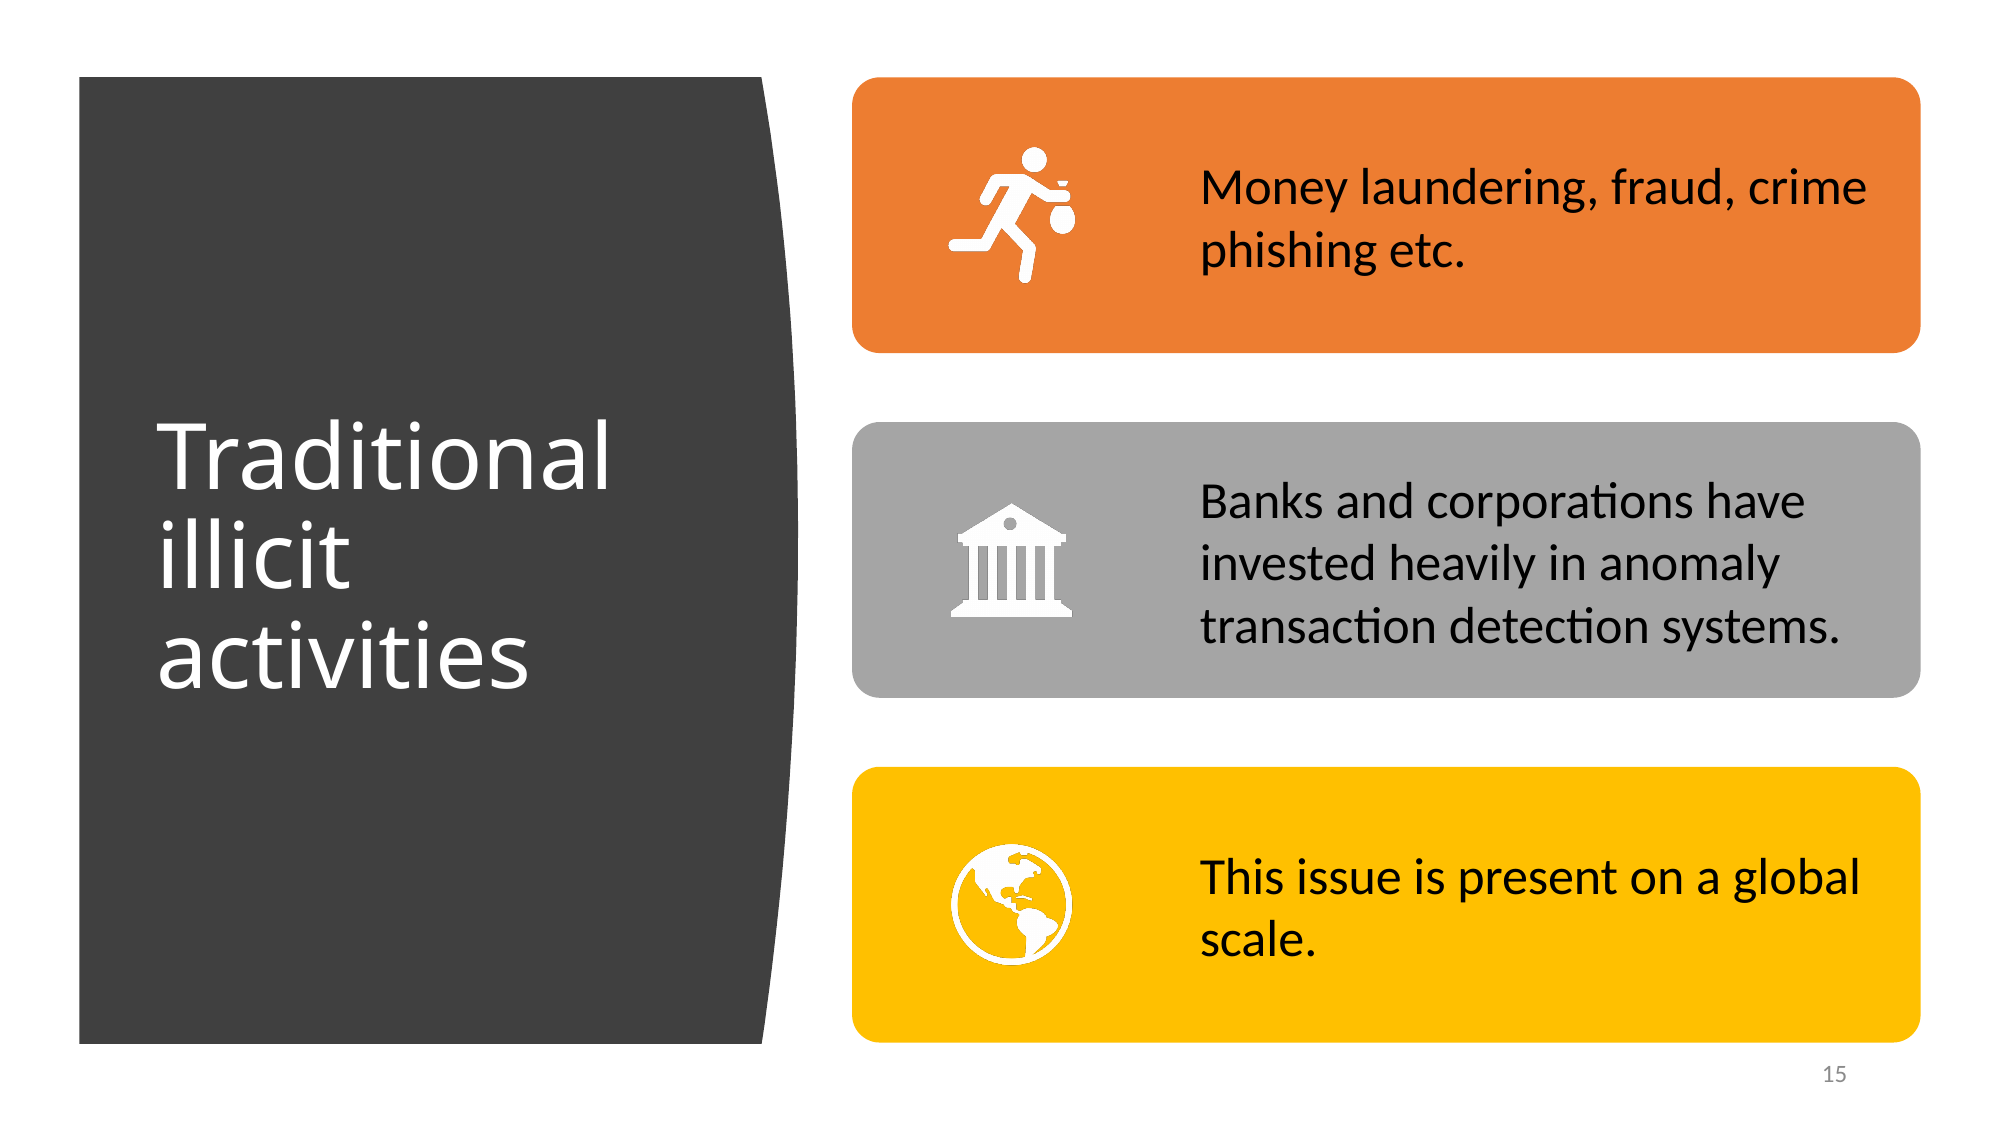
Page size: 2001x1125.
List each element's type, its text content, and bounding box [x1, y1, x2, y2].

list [852, 77, 1921, 1043]
text_box [78, 76, 800, 1045]
slide_number 15 [1412, 1043, 1863, 1103]
title Traditional illicit activities [141, 166, 702, 953]
